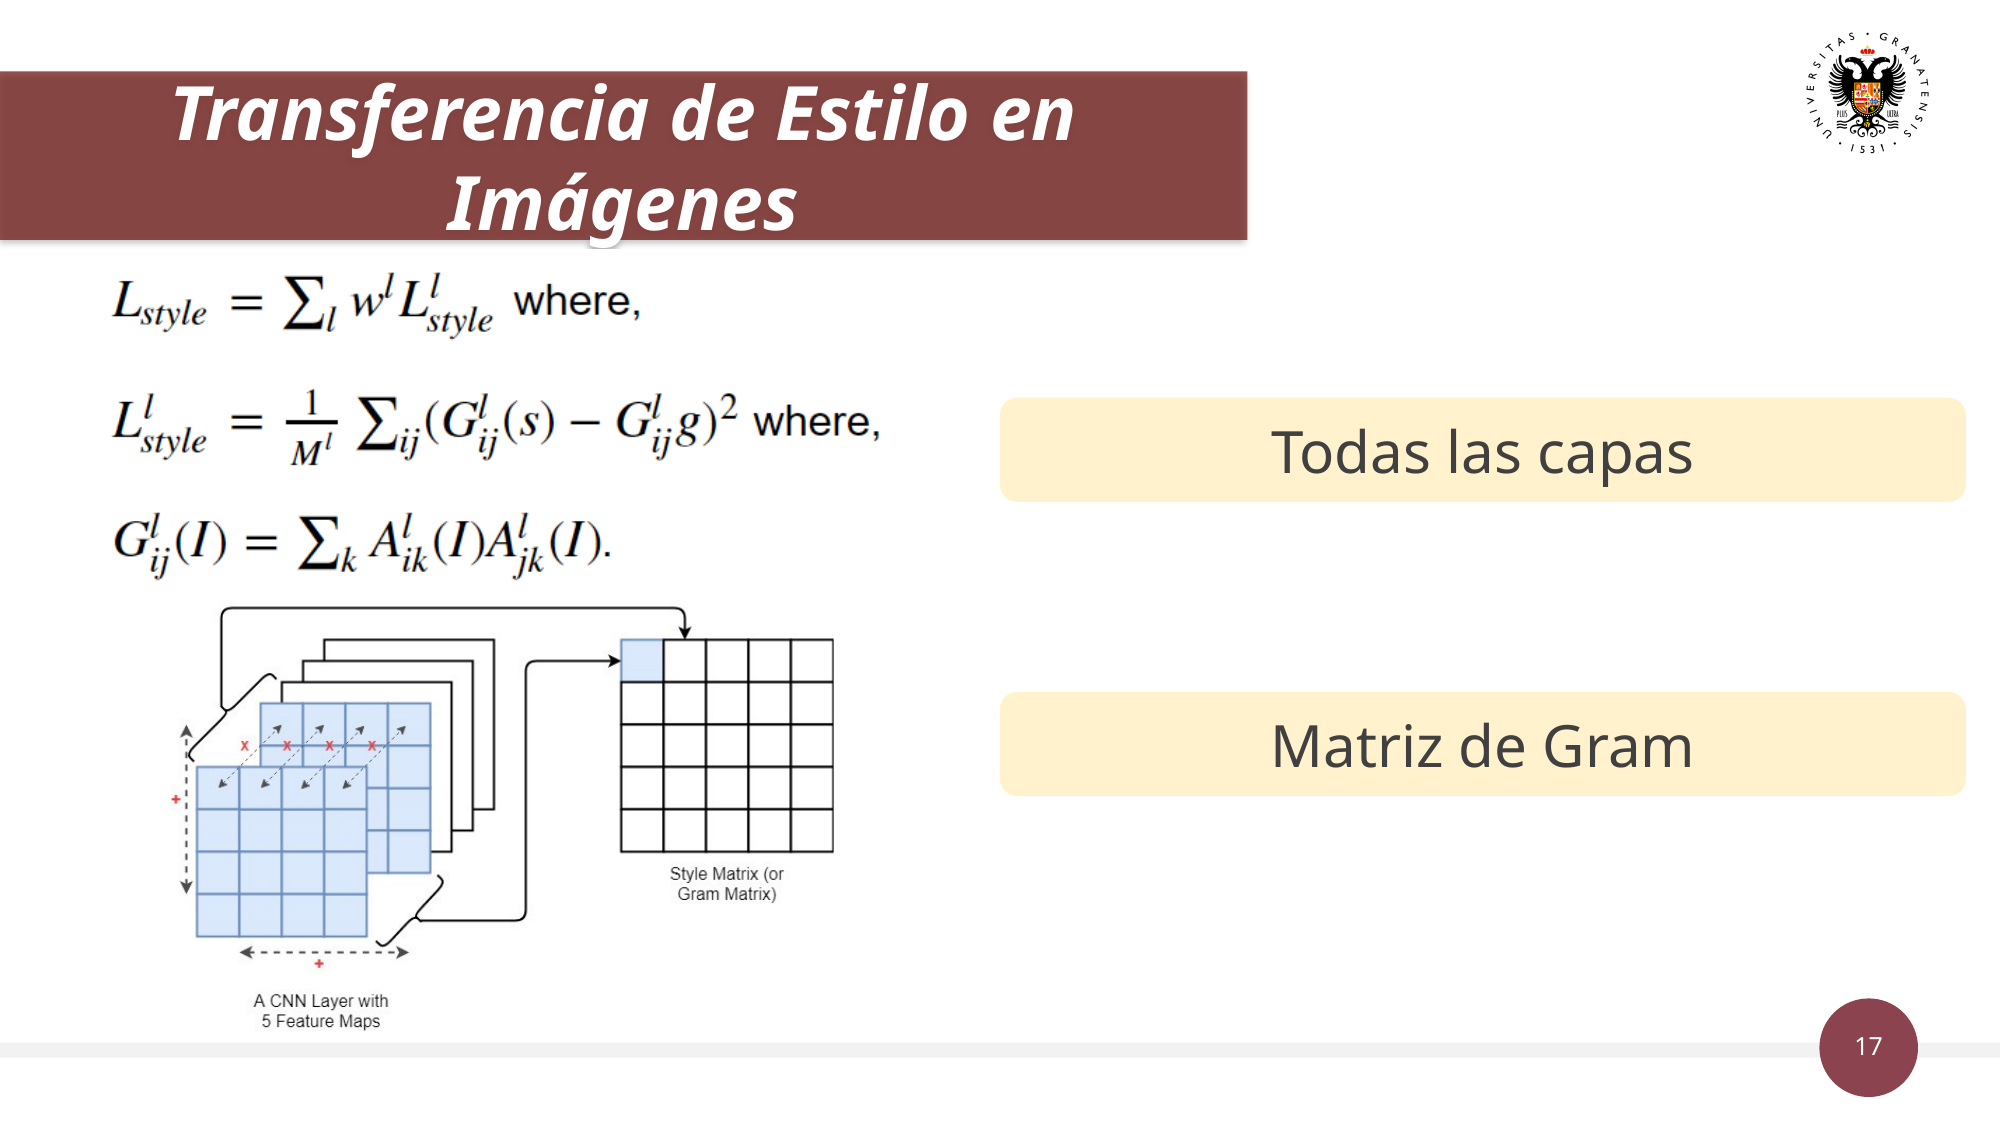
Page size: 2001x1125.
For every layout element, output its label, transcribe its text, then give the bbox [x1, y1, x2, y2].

text_box Transferencia de Estilo en Imágenes [0, 71, 1248, 240]
picture [97, 249, 907, 1041]
picture [1751, 23, 1986, 156]
text_box Matriz de Gram [998, 690, 1967, 798]
text_box Todas las capas [998, 396, 1967, 503]
